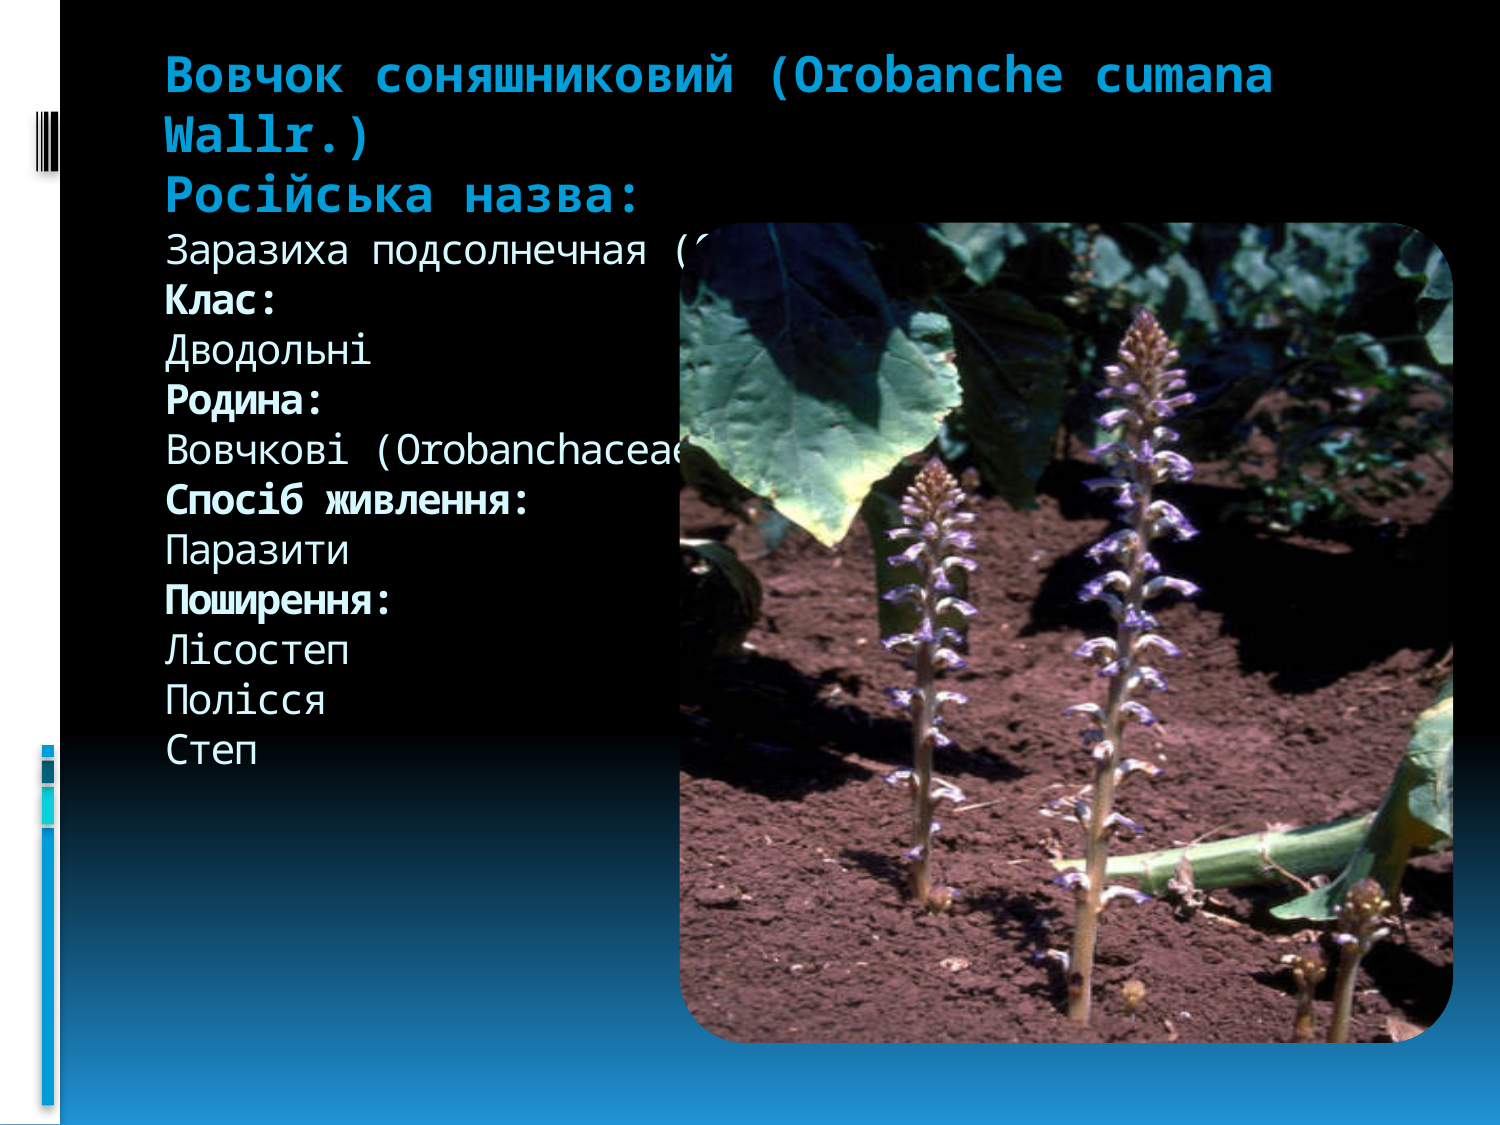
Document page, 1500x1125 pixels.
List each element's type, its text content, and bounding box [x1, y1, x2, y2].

picture [679, 222, 1454, 1044]
title Вовчок соняшниковий (Orobanche cumana Wallr.) Російська назва: Заразиха подсолнечная (Orobanche cumana Wallr.) Клас: Дводольні Родина: Вовчкові (Orobanchaceae ) Спосіб живлення: Паразити Поширення: Лісостеп Полісся Степ [150, 35, 1425, 1090]
